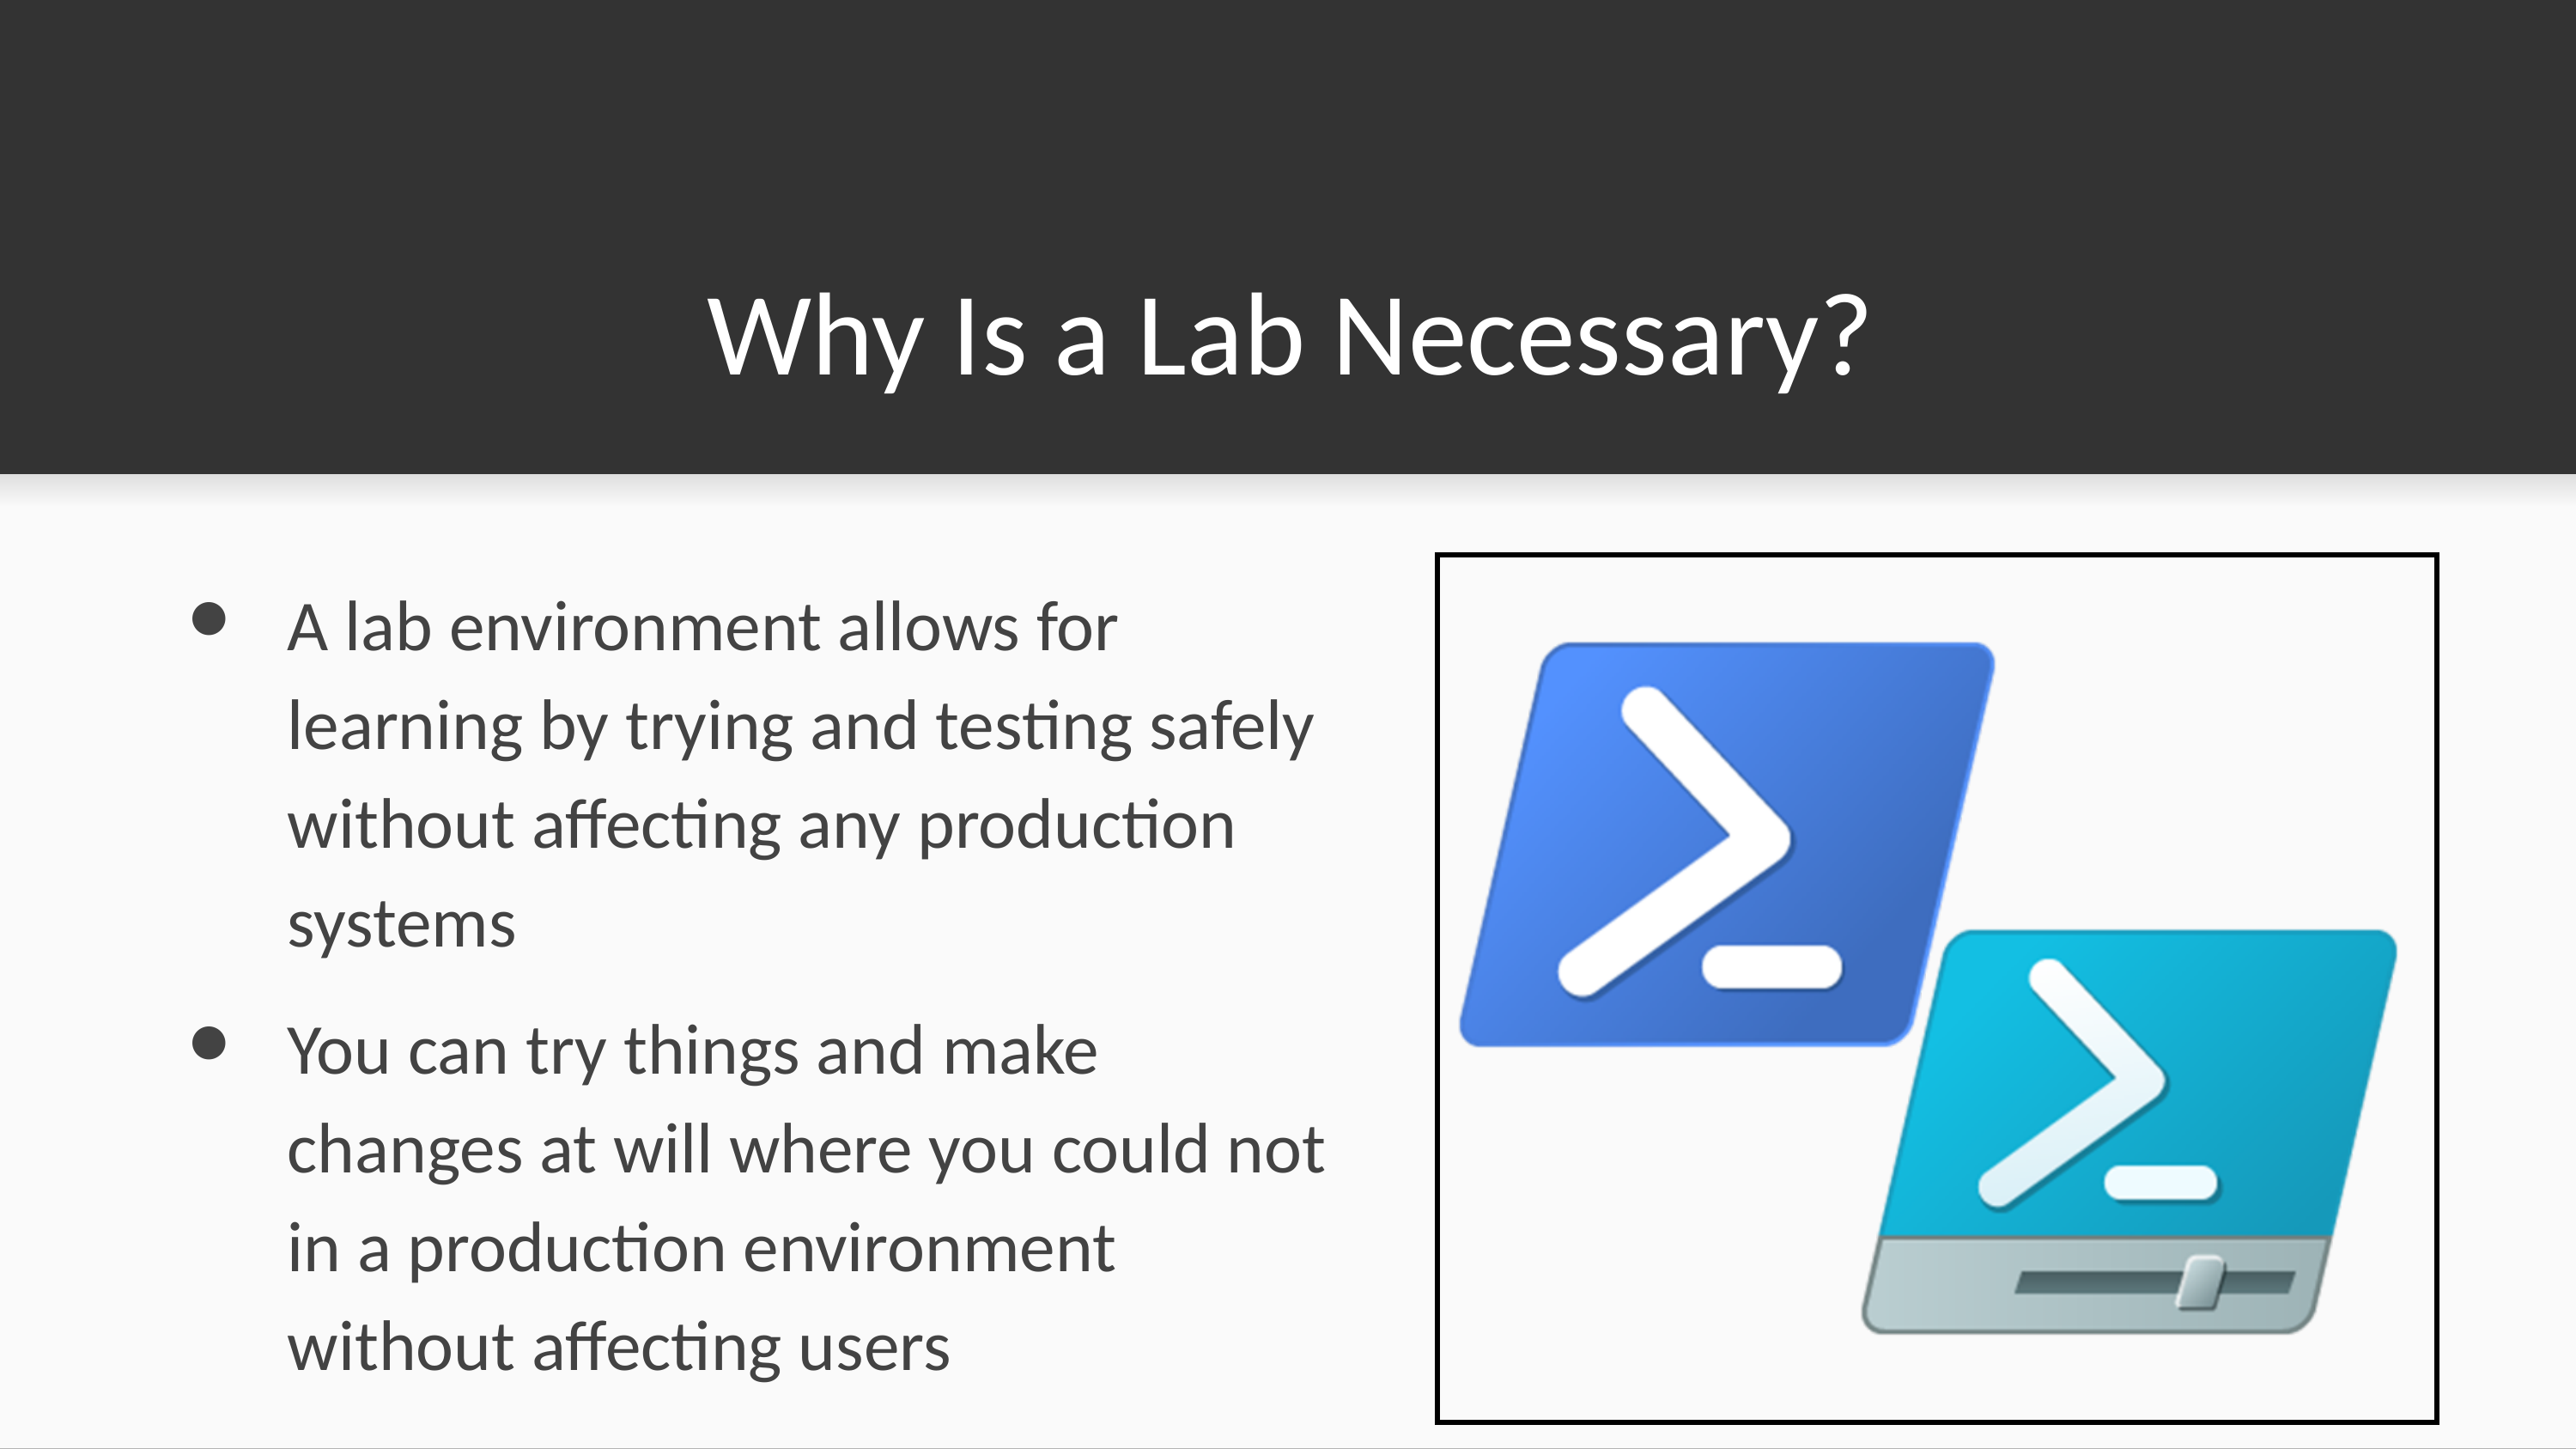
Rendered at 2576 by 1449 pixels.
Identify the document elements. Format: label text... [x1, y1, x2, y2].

title Why Is a Lab Necessary? [132, 208, 2450, 425]
list A lab environment allows for learning by trying and testing safely without affecting any production systems You can try things and make changes at will where you could not in a production environment without affecting users [132, 540, 1361, 1304]
picture [1440, 557, 2435, 1421]
